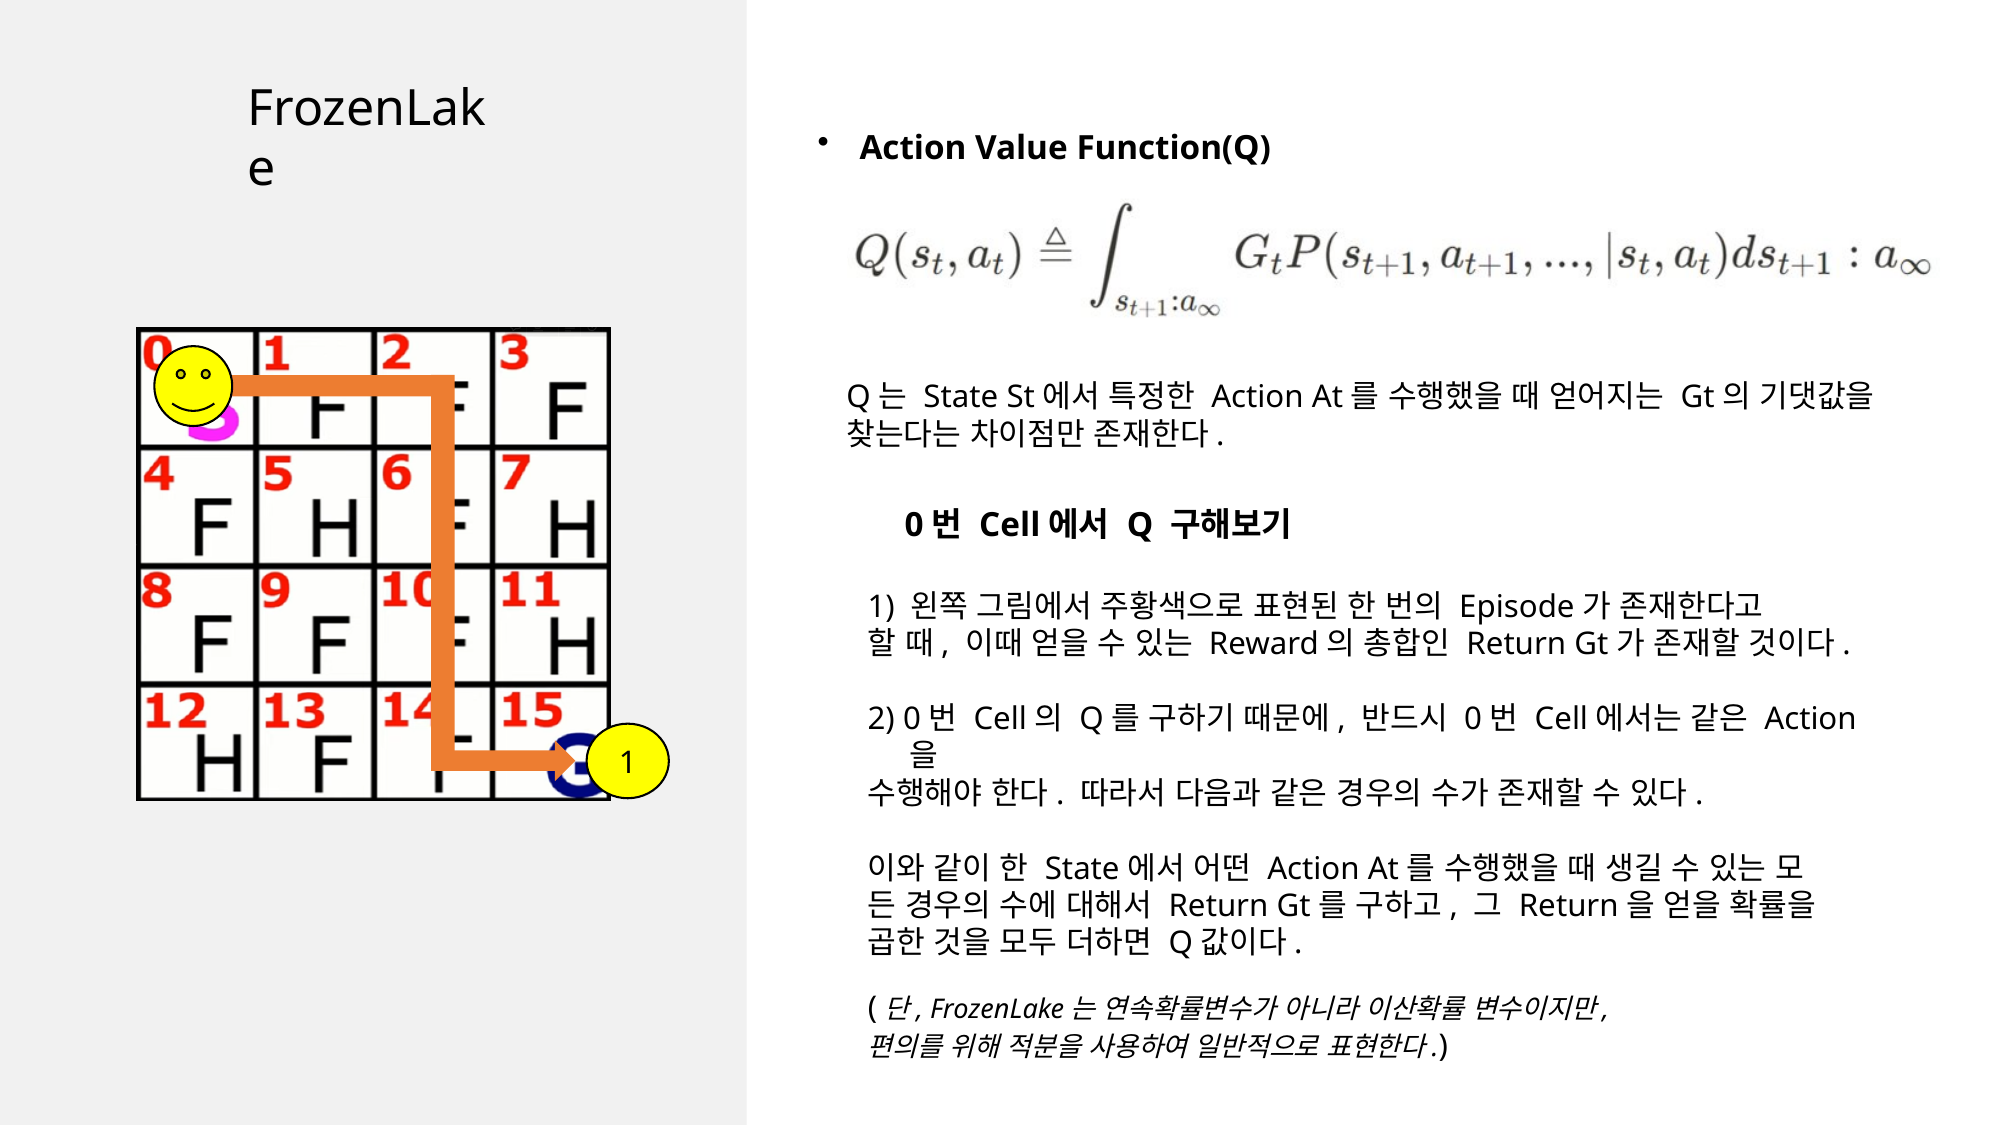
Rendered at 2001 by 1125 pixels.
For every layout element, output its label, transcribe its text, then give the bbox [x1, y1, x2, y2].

picture [847, 179, 1946, 336]
picture [136, 327, 611, 801]
text_box (단, FrozenLake는 연속확률변수가 아니라 이산확률 변수이지만,​ 편의를 위해 적분을 사용하여 일반적으로 표현한다.) [852, 979, 1731, 1070]
text_box 0번 Cell에서 Q 구해보기 [848, 495, 1743, 551]
text_box Q는 State St에서 특정한 Action At를 수행했을 때 얻어지는 Gt의 기댓값을 찾는다는 차이점만 존재한다. [831, 368, 1946, 459]
text_box Action Value Function(Q) [803, 118, 1680, 174]
text_box 1 [611, 722, 670, 800]
text_box [0, 0, 747, 1125]
text_box FrozenLake [232, 67, 515, 203]
text_box 1) 왼쪽 그림에서 주황색으로 표현된 한 번의 Episode가 존재한다고 할 때, 이때 얻을 수 있는 Reward의 총합인 Return Gt가 존재할 것이다. 2) 0번 Cell의 Q를 구하기 때문에, 반드시 0번 Cell에서는 같은 Action을 수행해야 한다. 따라서 다음과 같은 경우의 수가 존재할 수 있다. 이와 같이 한 State에서 어떤 Action At를 수행했을 때 생길 수 있는 모 든 경우의 수에 대해서 Return Gt를 구하고, 그 Return을 얻을 확률을 곱한 것을 모두 더하면 Q값이다. [852, 578, 1902, 1006]
